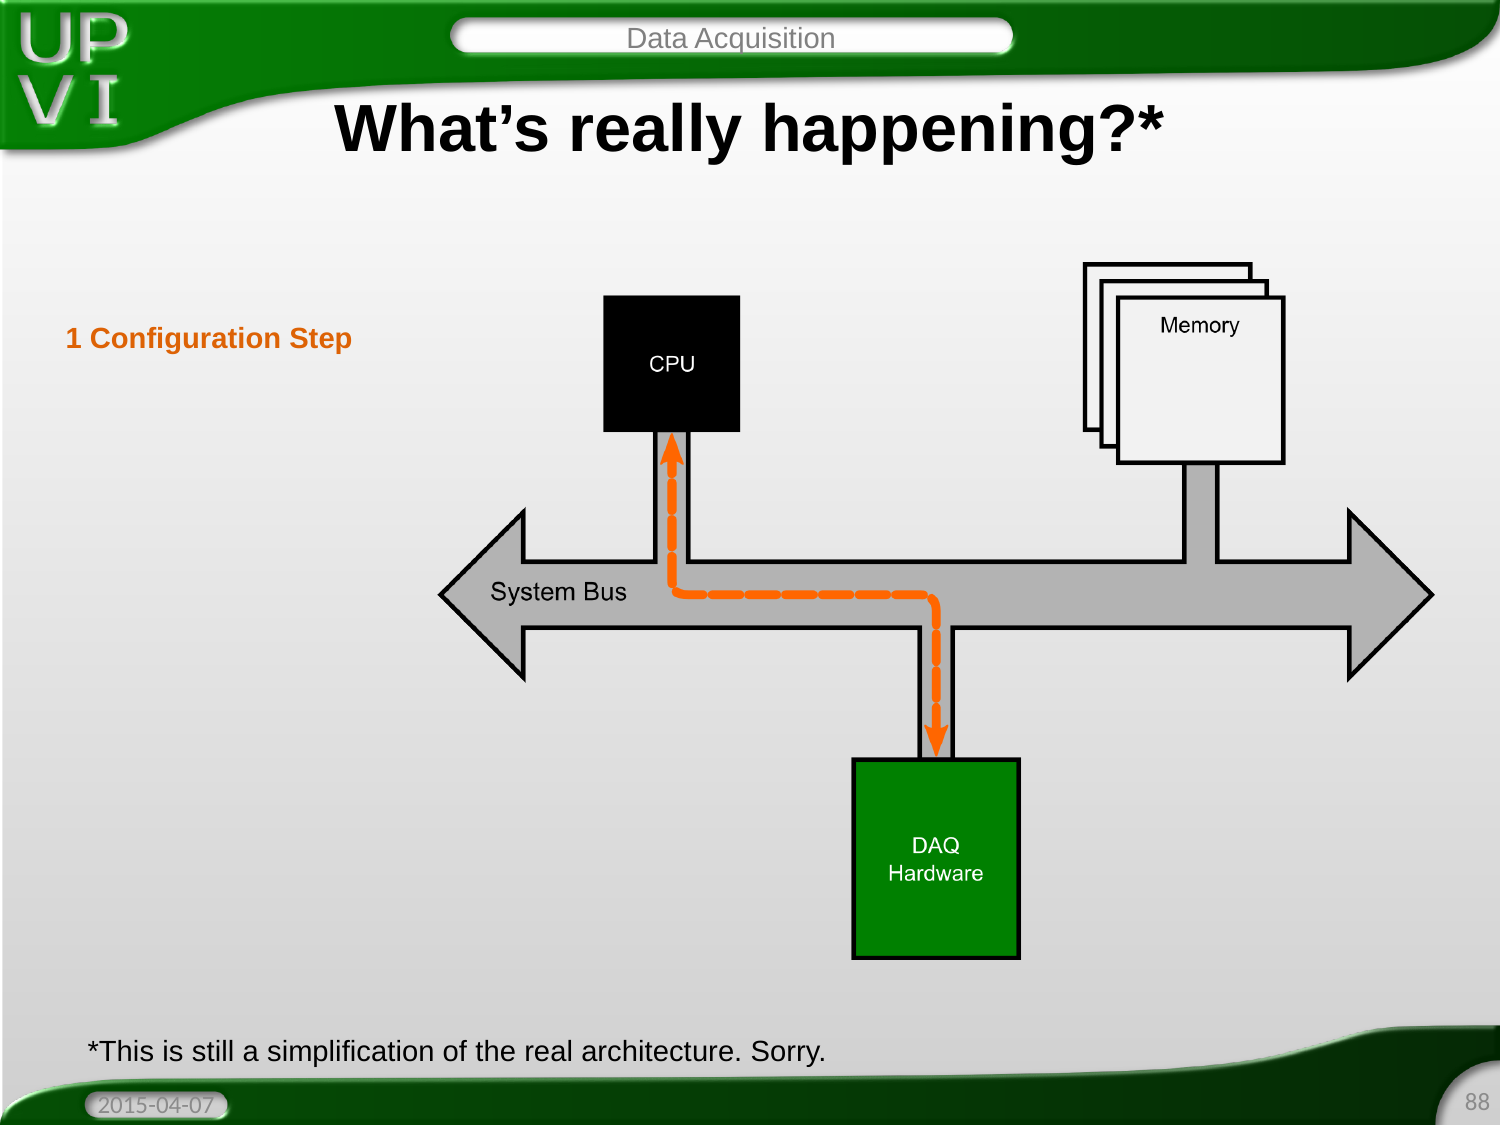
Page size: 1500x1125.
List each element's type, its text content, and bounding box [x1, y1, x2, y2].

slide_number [75, 1075, 238, 1125]
text_box 1 Configuration Step [50, 312, 368, 363]
slide_number 88 [1155, 1069, 1500, 1125]
picture [0, 0, 1500, 1125]
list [437, 262, 1435, 961]
text_box *This is still a simplification of the real architecture. Sorry. [72, 1024, 843, 1075]
footer Data Acquisition [450, 6, 1013, 67]
title What’s really happening?* [75, 75, 1425, 175]
